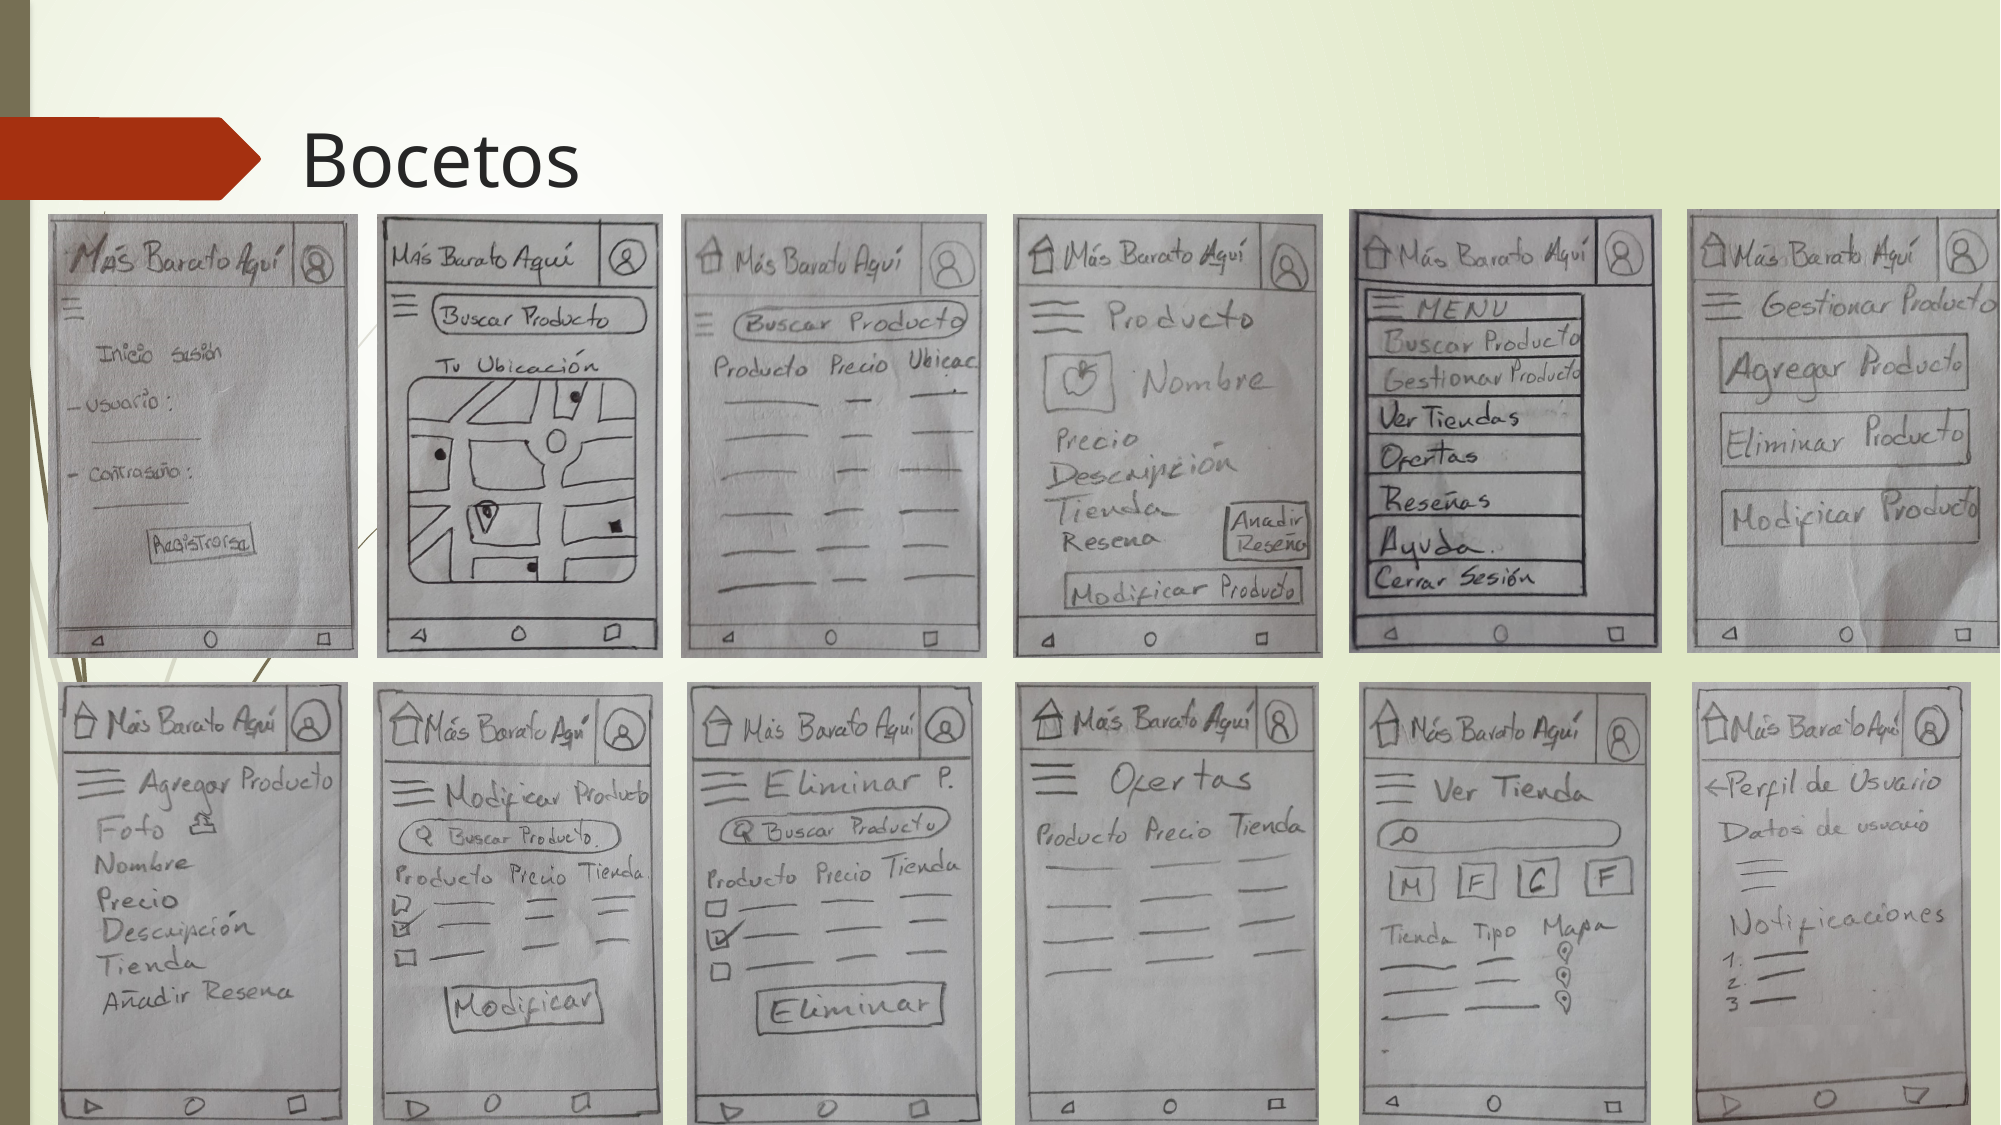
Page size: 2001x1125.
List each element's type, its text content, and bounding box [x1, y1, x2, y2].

picture [1012, 214, 1324, 658]
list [377, 214, 663, 658]
picture [681, 214, 988, 658]
picture [1687, 209, 2000, 654]
picture [1015, 681, 1319, 1125]
picture [1359, 681, 1651, 1125]
picture [48, 214, 359, 658]
picture [1348, 209, 1662, 654]
picture [687, 681, 982, 1125]
picture [58, 681, 348, 1125]
title Bocetos [285, 104, 1748, 315]
picture [373, 681, 663, 1125]
picture [1691, 681, 1971, 1125]
